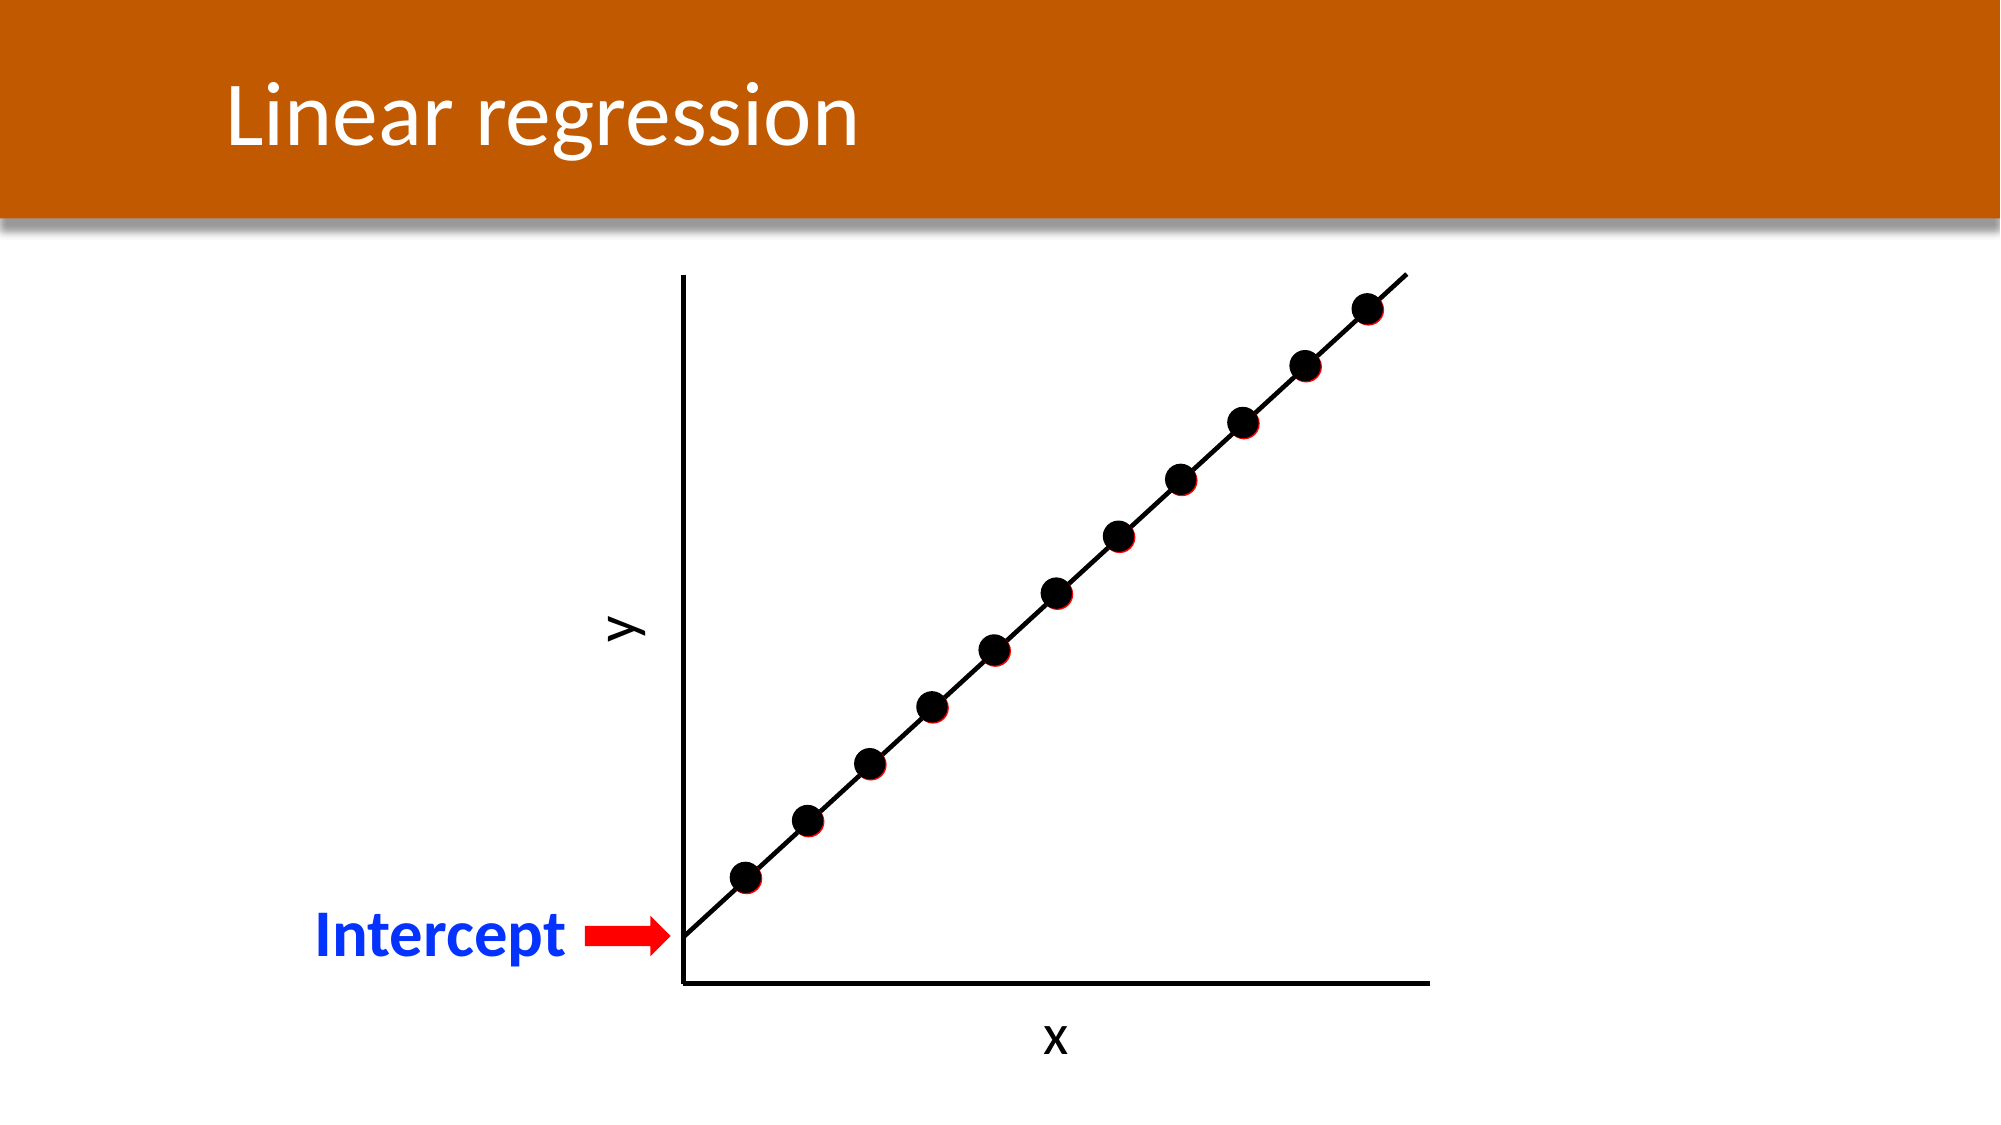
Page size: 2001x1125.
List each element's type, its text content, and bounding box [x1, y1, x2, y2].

text_box Linear regression [210, 17, 2000, 201]
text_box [729, 292, 1383, 894]
text_box Intercept [300, 882, 570, 978]
text_box [0, 0, 2000, 219]
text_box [570, 274, 1430, 1075]
